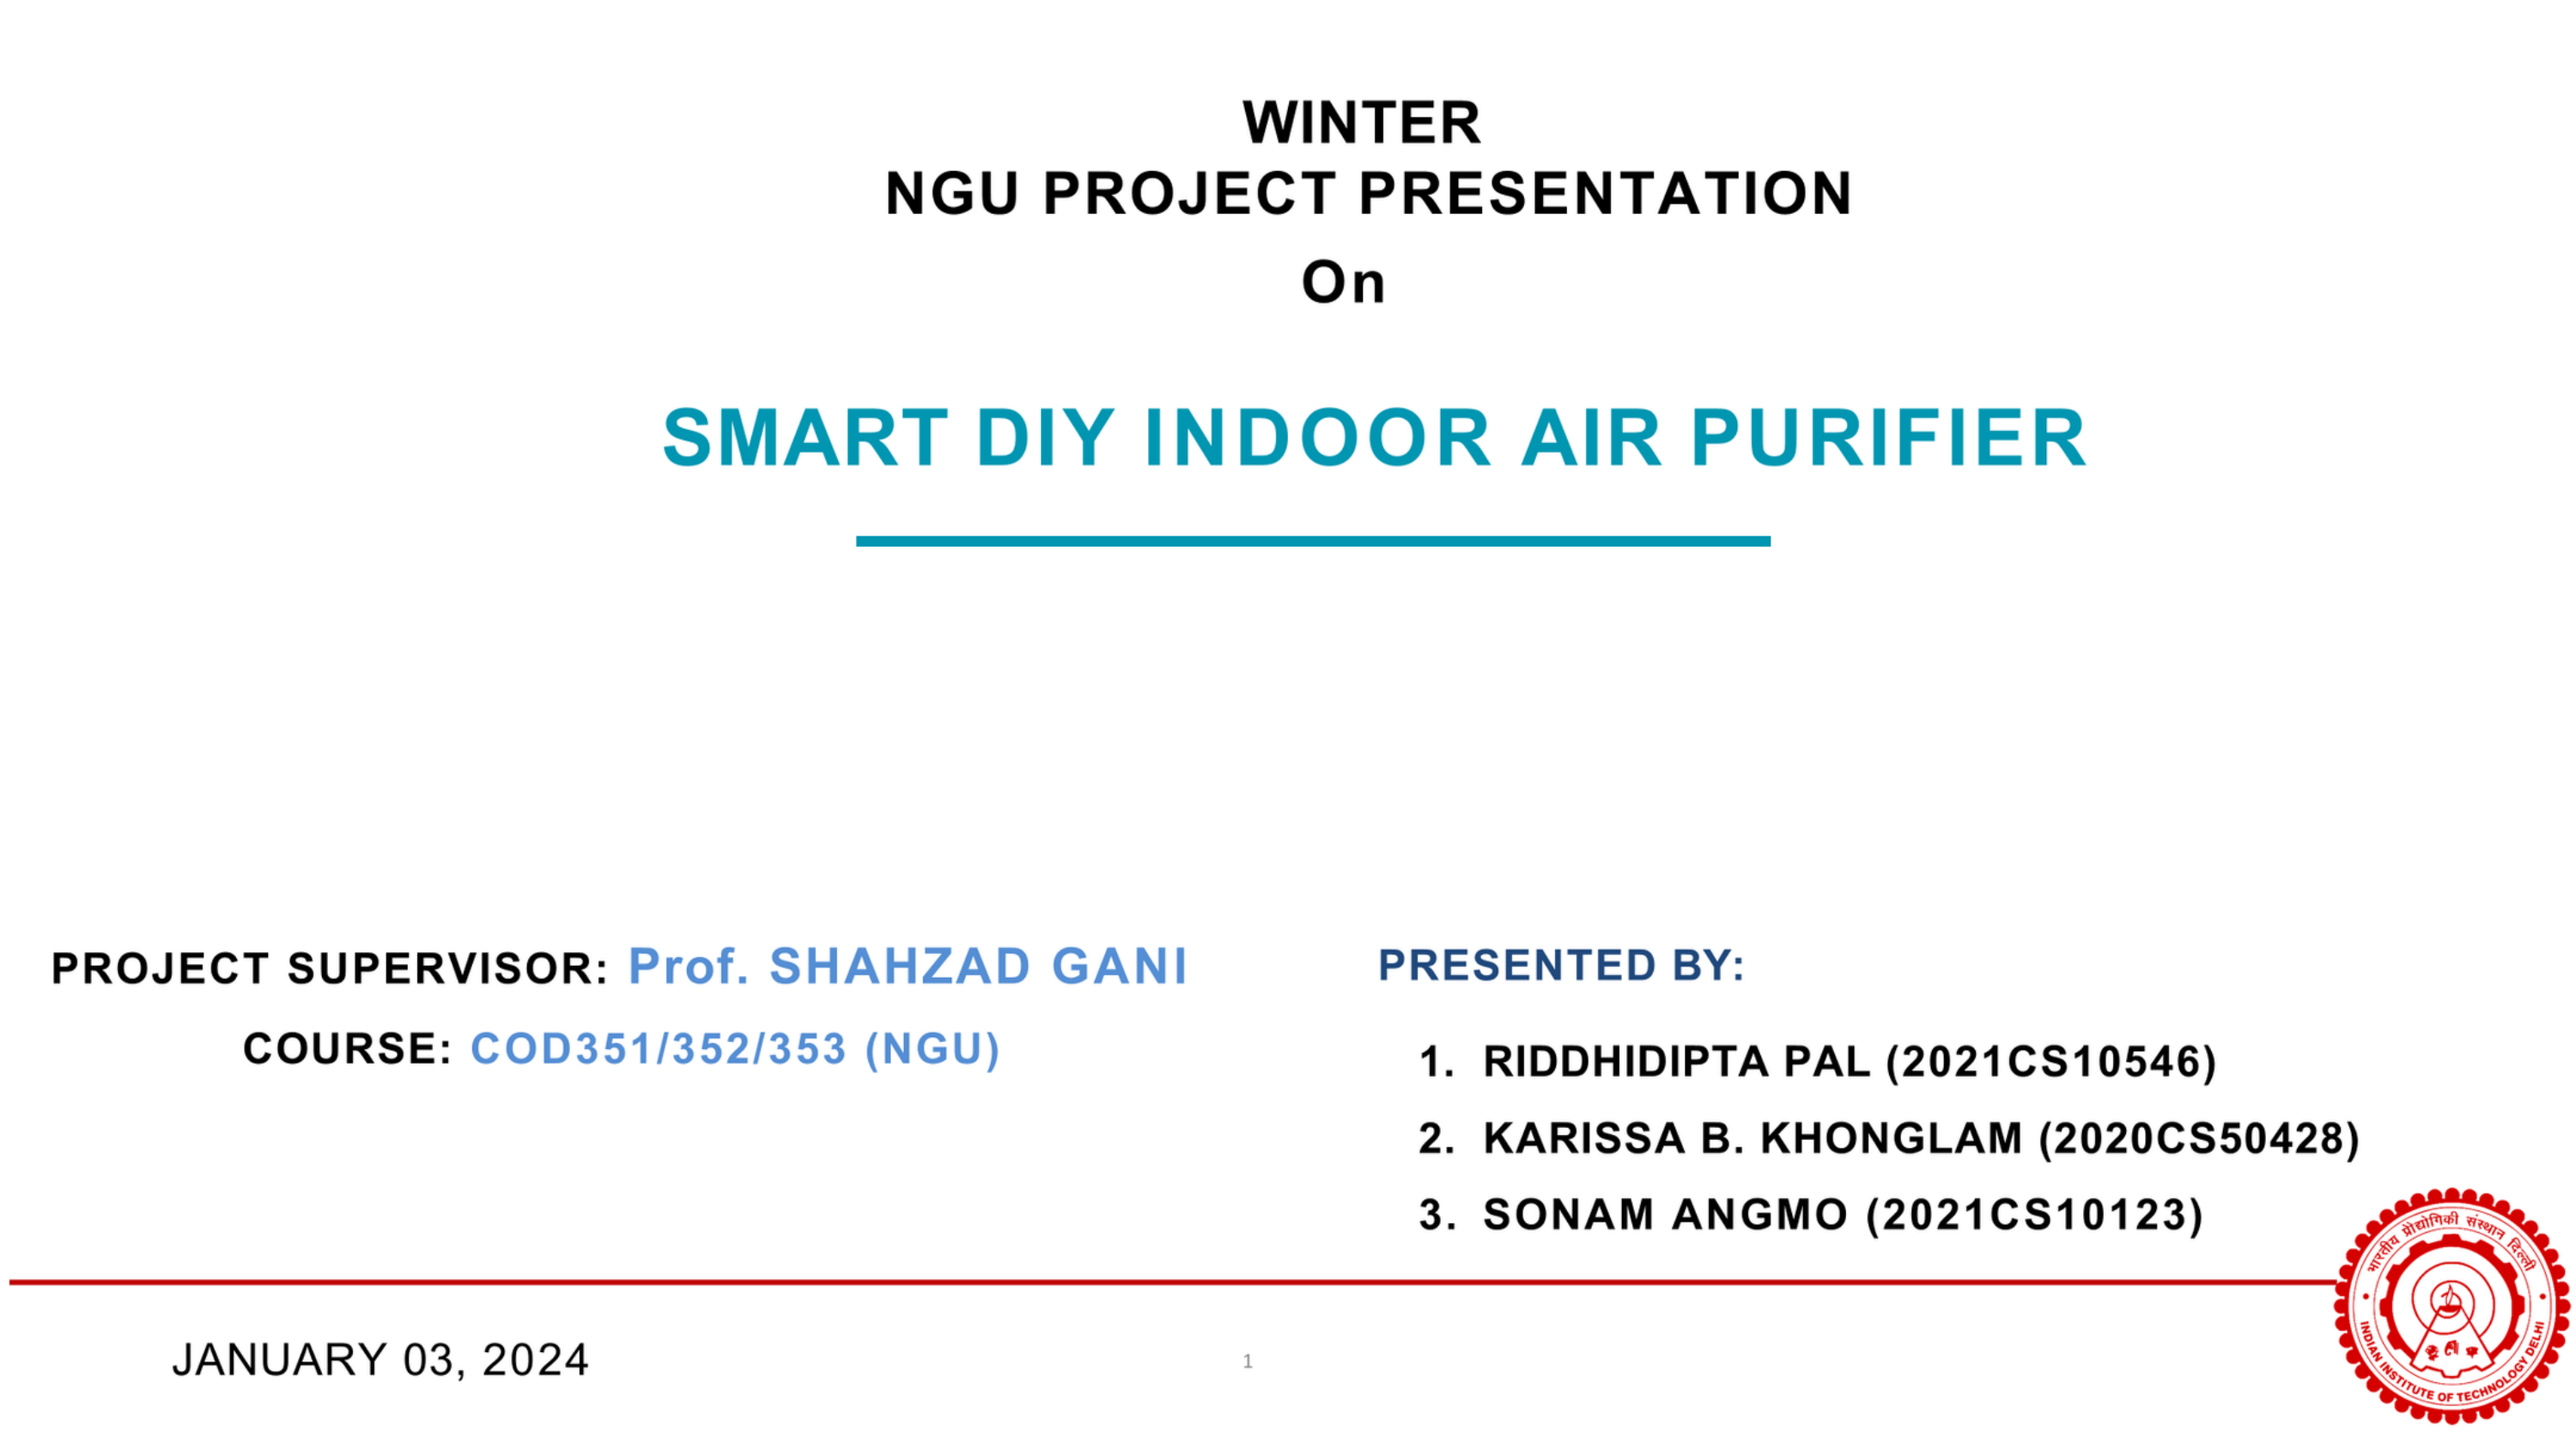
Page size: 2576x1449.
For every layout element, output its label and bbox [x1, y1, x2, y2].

text_box [0, 0, 2576, 1449]
